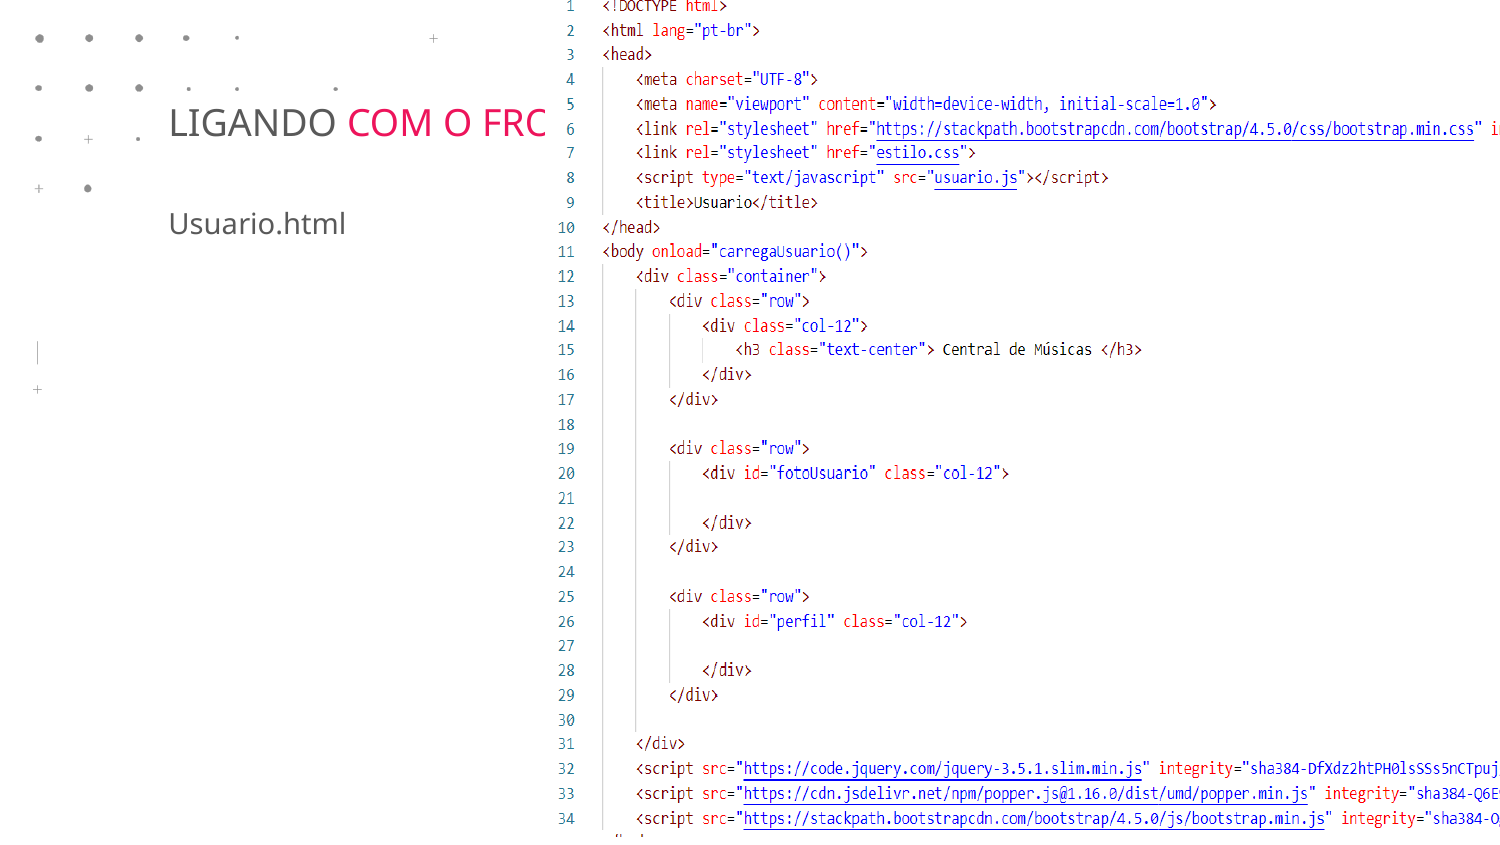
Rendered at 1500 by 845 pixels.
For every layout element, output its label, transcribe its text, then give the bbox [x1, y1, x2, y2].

text_box Usuario.html [153, 180, 545, 717]
picture [33, 0, 1500, 837]
text_box LIGANDO COM O FRONT [153, 91, 545, 151]
